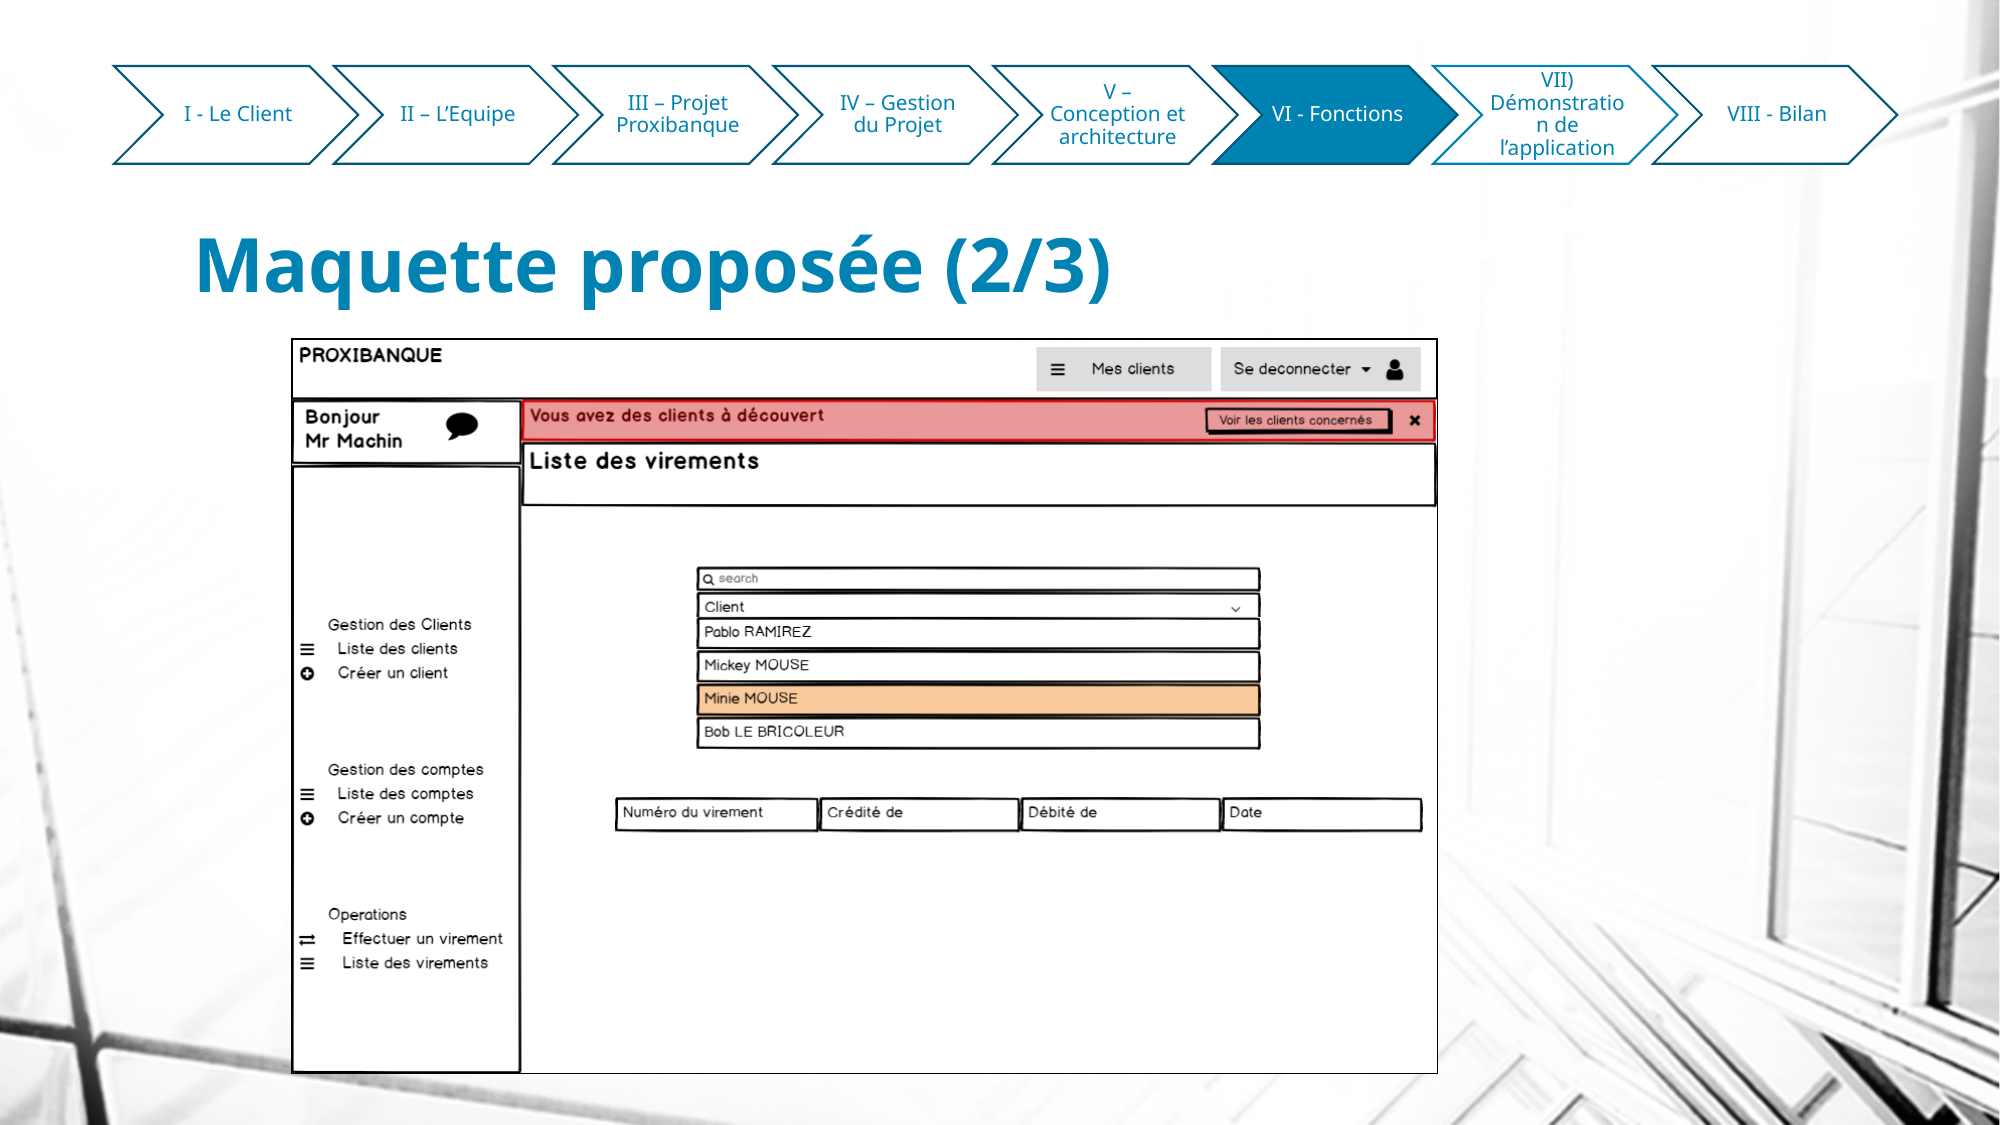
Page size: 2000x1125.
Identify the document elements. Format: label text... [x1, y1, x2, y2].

title Maquette proposée (2/3) [178, 227, 1604, 315]
picture [0, 0, 2000, 1125]
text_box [113, 2, 1898, 227]
